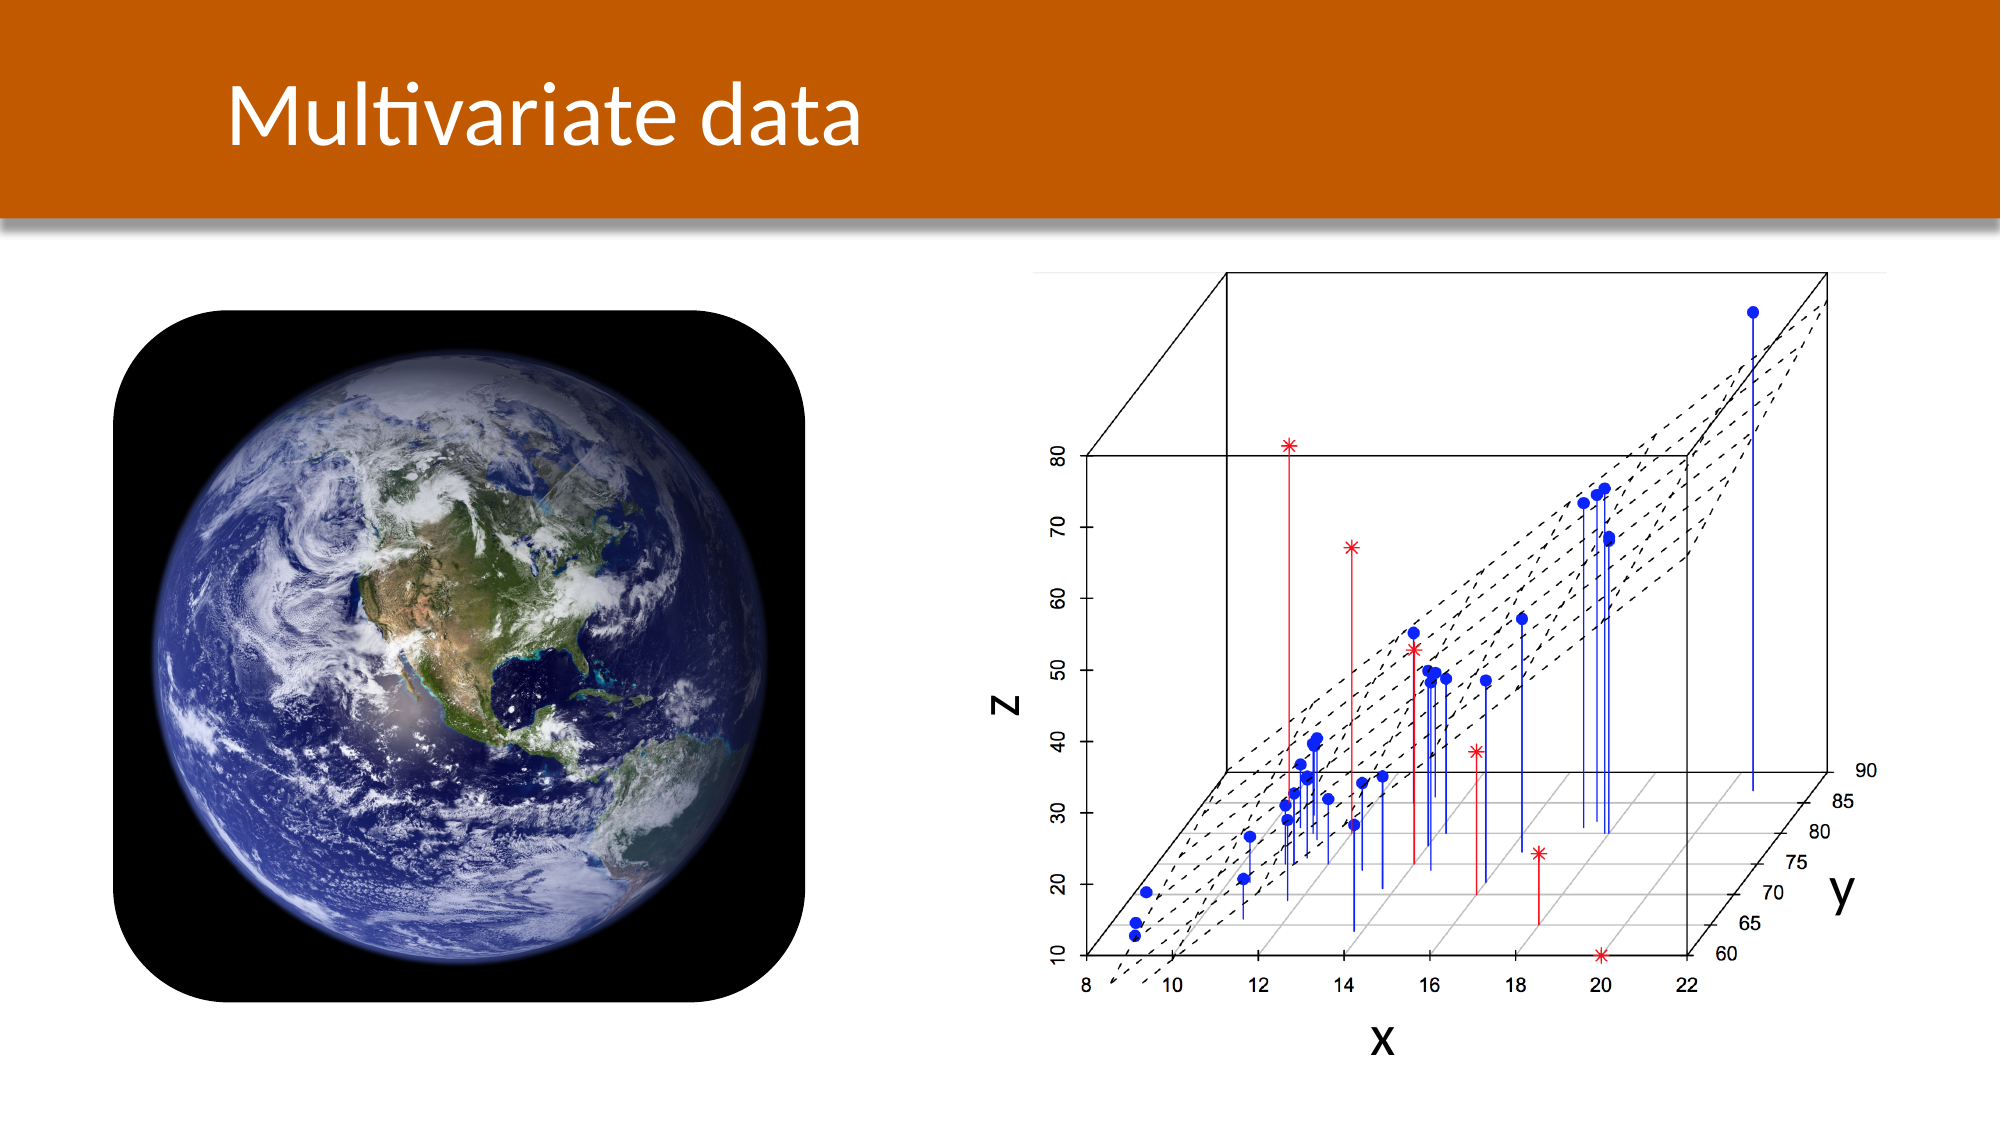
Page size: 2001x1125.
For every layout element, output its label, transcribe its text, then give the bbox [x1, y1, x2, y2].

picture [113, 310, 806, 1003]
text_box Multivariate data [210, 17, 2000, 201]
text_box [0, 0, 2000, 219]
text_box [953, 272, 1887, 1076]
